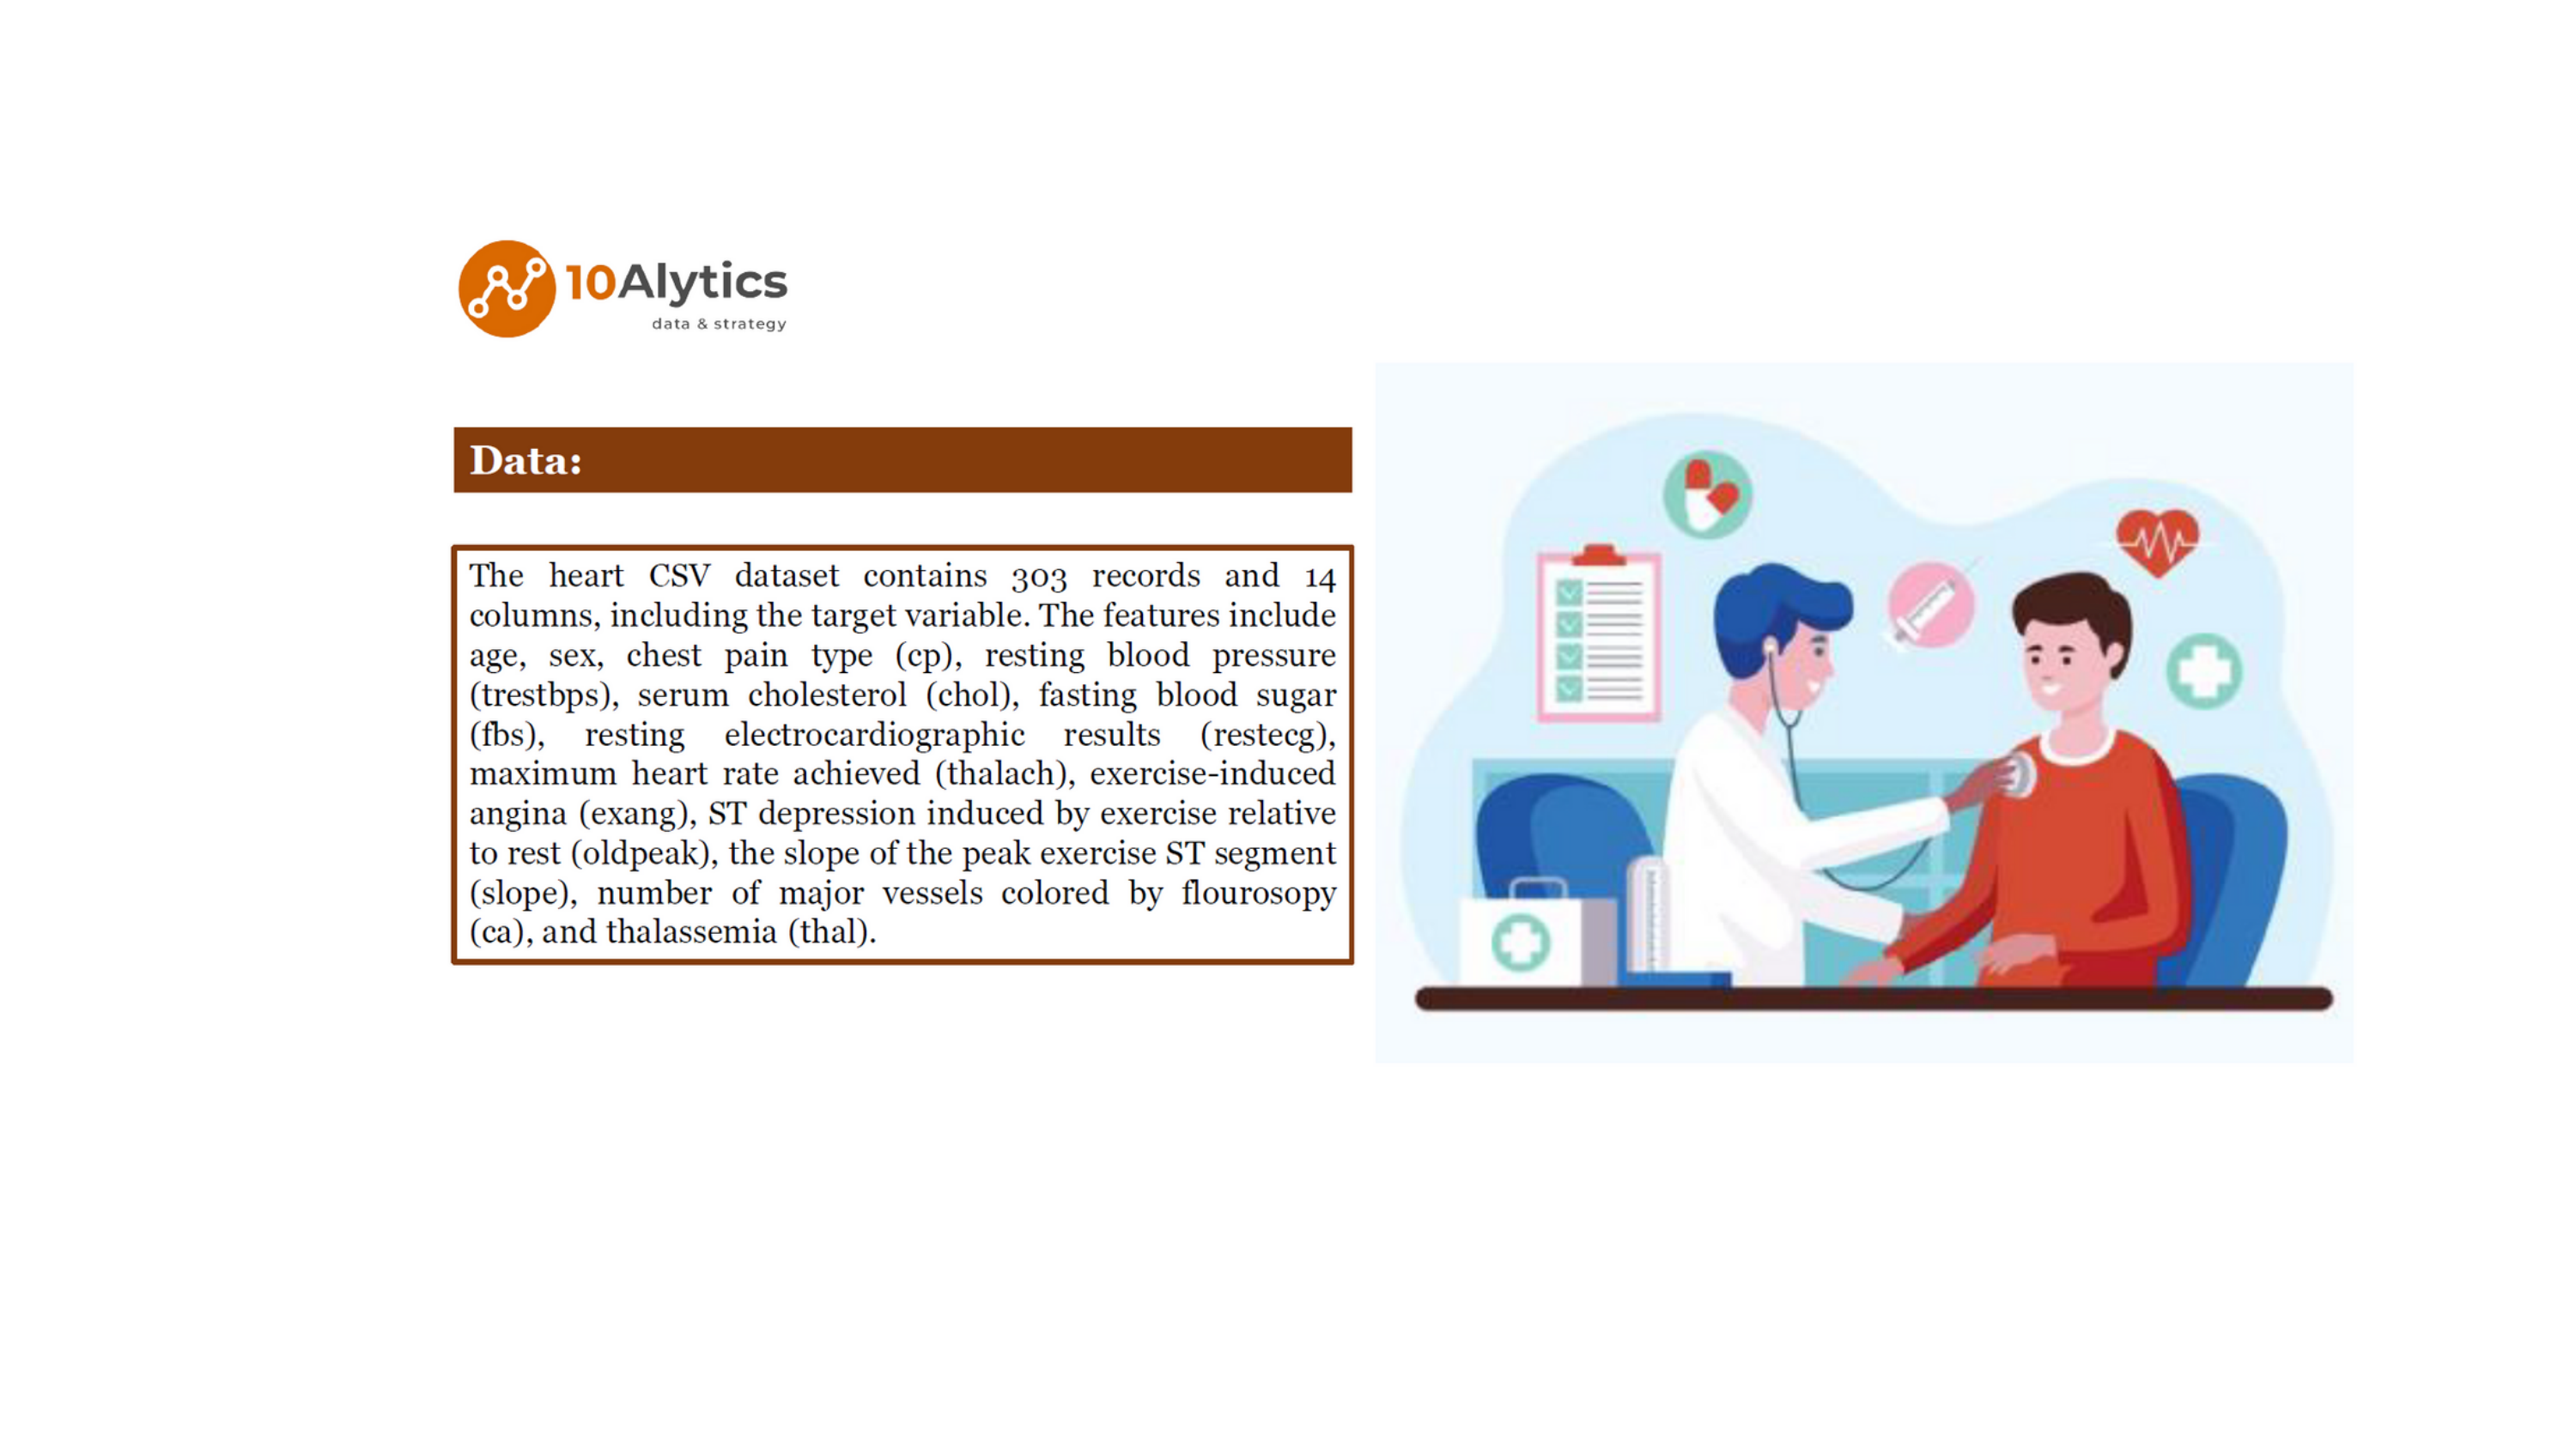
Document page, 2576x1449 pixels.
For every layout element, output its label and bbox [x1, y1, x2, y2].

text_box [416, 212, 2391, 1249]
